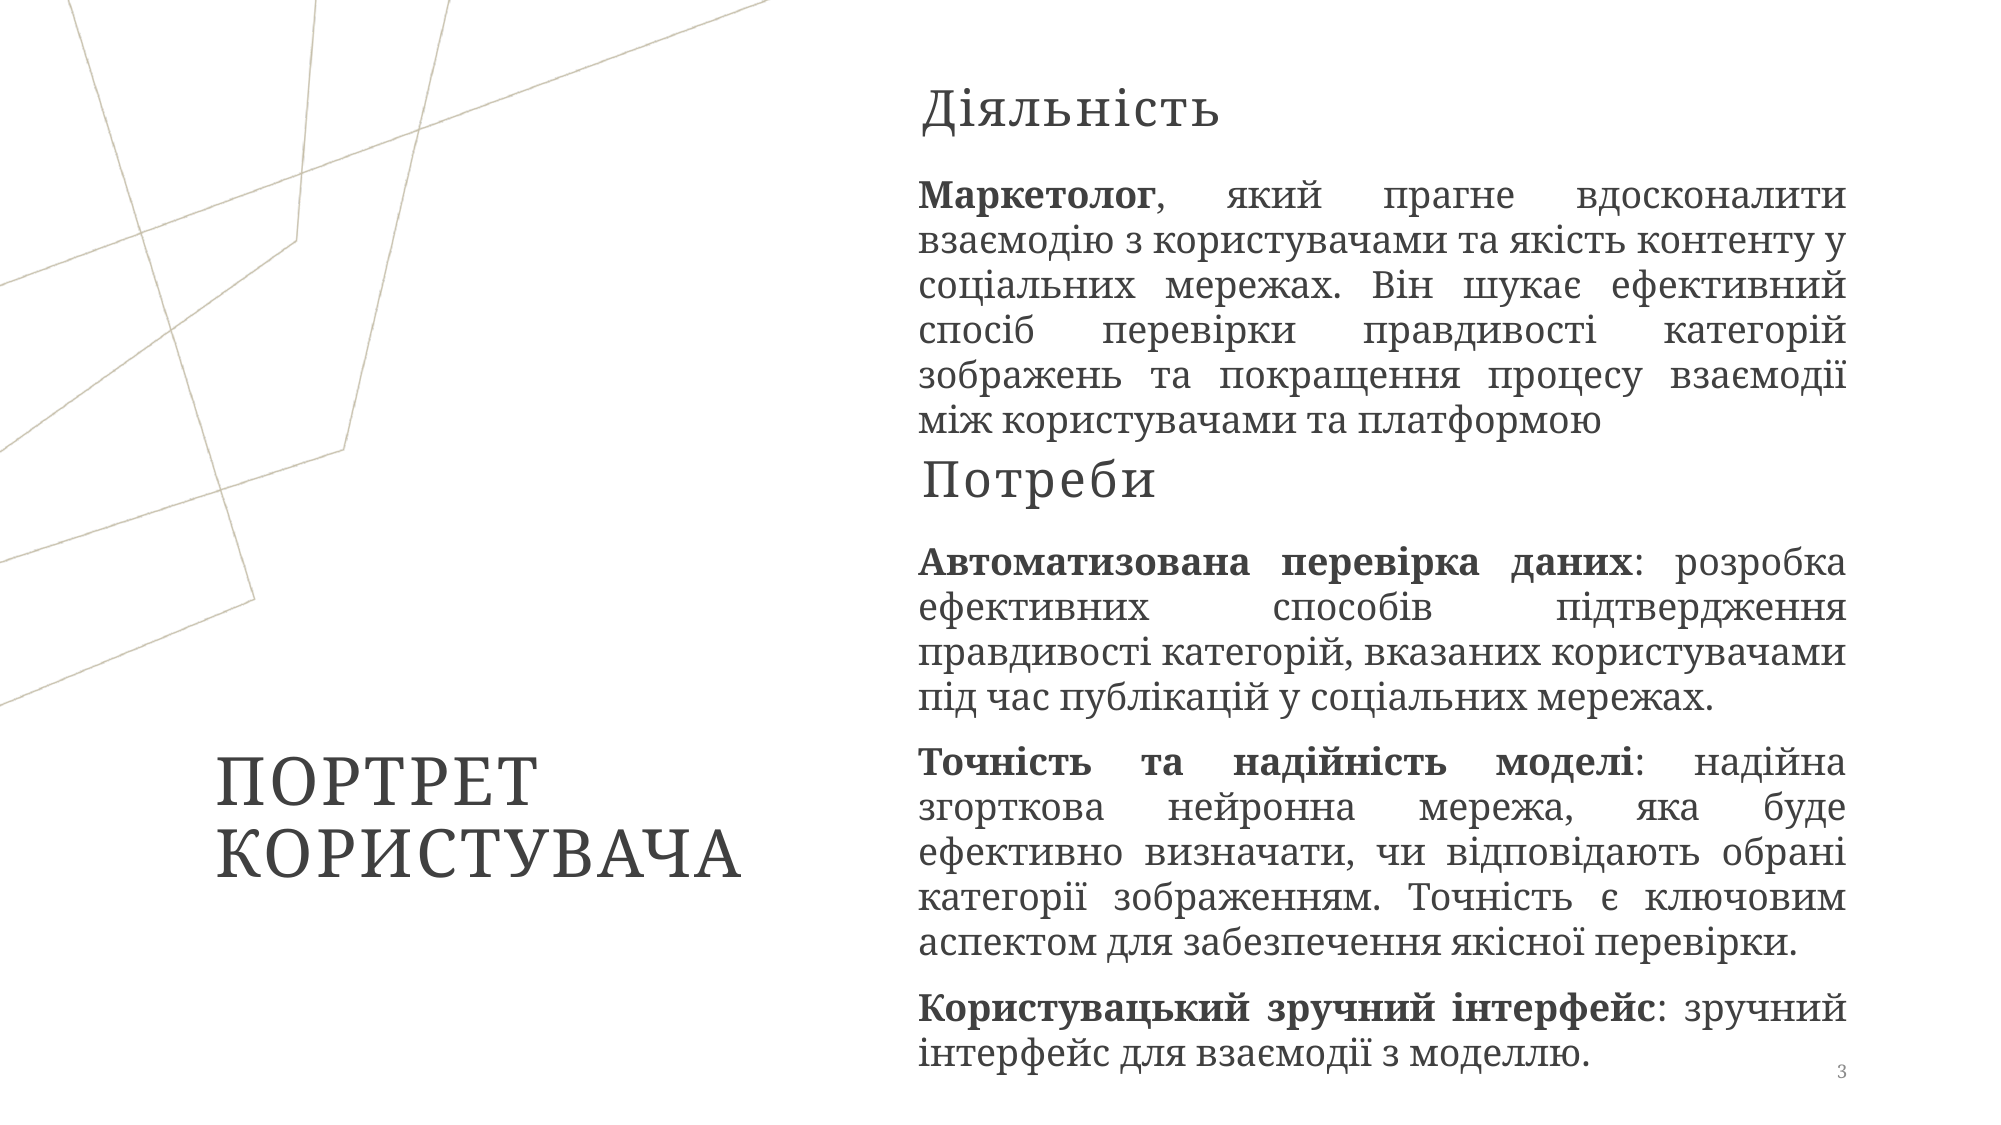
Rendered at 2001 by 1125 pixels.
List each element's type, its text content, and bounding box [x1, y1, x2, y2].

picture [0, 0, 803, 720]
slide_number 3 [1755, 1042, 1863, 1103]
list Потреби [907, 446, 1799, 530]
list Маркетолог, який прагне вдосконалити взаємодію з користувачами та якість контенту у соціальних мережах. Він шукає ефективний спосіб перевірки правдивості категорій зображень та покращення процесу взаємодії між користувачами та платформою [903, 163, 1863, 398]
title Портрет користувача [200, 681, 763, 900]
list Автоматизована перевірка даних: розробка ефективних способів підтвердження правдивості категорій, вказаних користувачами під час публікацій у соціальних мережах. Точність та надійність моделі: надійна згорткова нейронна мережа, яка буде ефективно визначати, чи відповідають обрані категорії зображенням. Точність є ключовим аспектом для забезпечення якісної перевірки. Користувацький зручний інтерфейс: зручний інтерфейс для взаємодії з моделлю. [903, 530, 1863, 1016]
list Діяльність [907, 76, 1799, 137]
